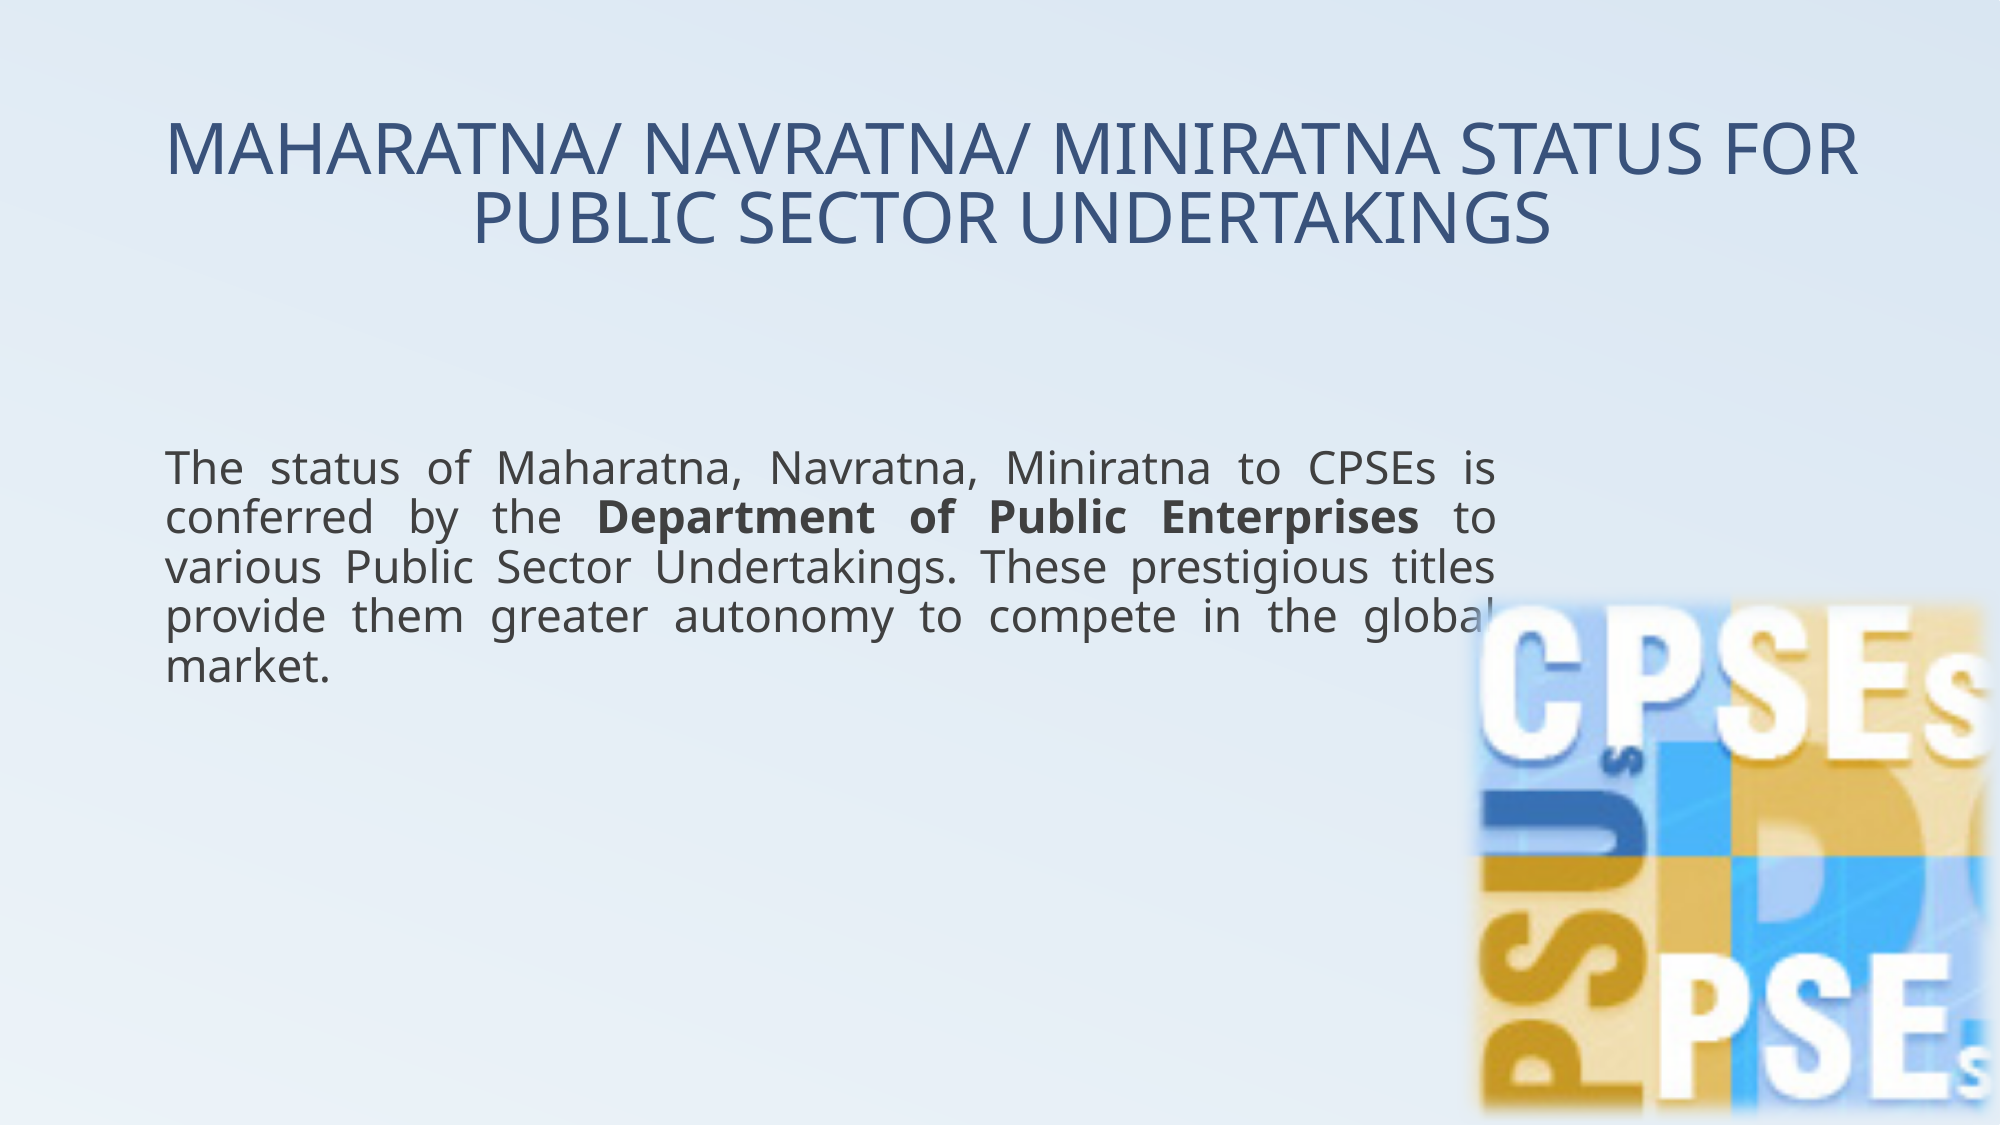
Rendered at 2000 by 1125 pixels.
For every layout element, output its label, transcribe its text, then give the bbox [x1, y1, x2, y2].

title MAHARATNA/ NAVRATNA/ MINIRATNA STATUS FOR PUBLIC SECTOR UNDERTAKINGS [112, 112, 1912, 350]
list The status of Maharatna, Navratna, Miniratna to CPSEs is conferred by the Department of Public Enterprises to various Public Sector Undertakings. These prestigious titles provide them greater autonomy to compete in the global market. [149, 437, 1513, 813]
picture [1457, 587, 2000, 1125]
